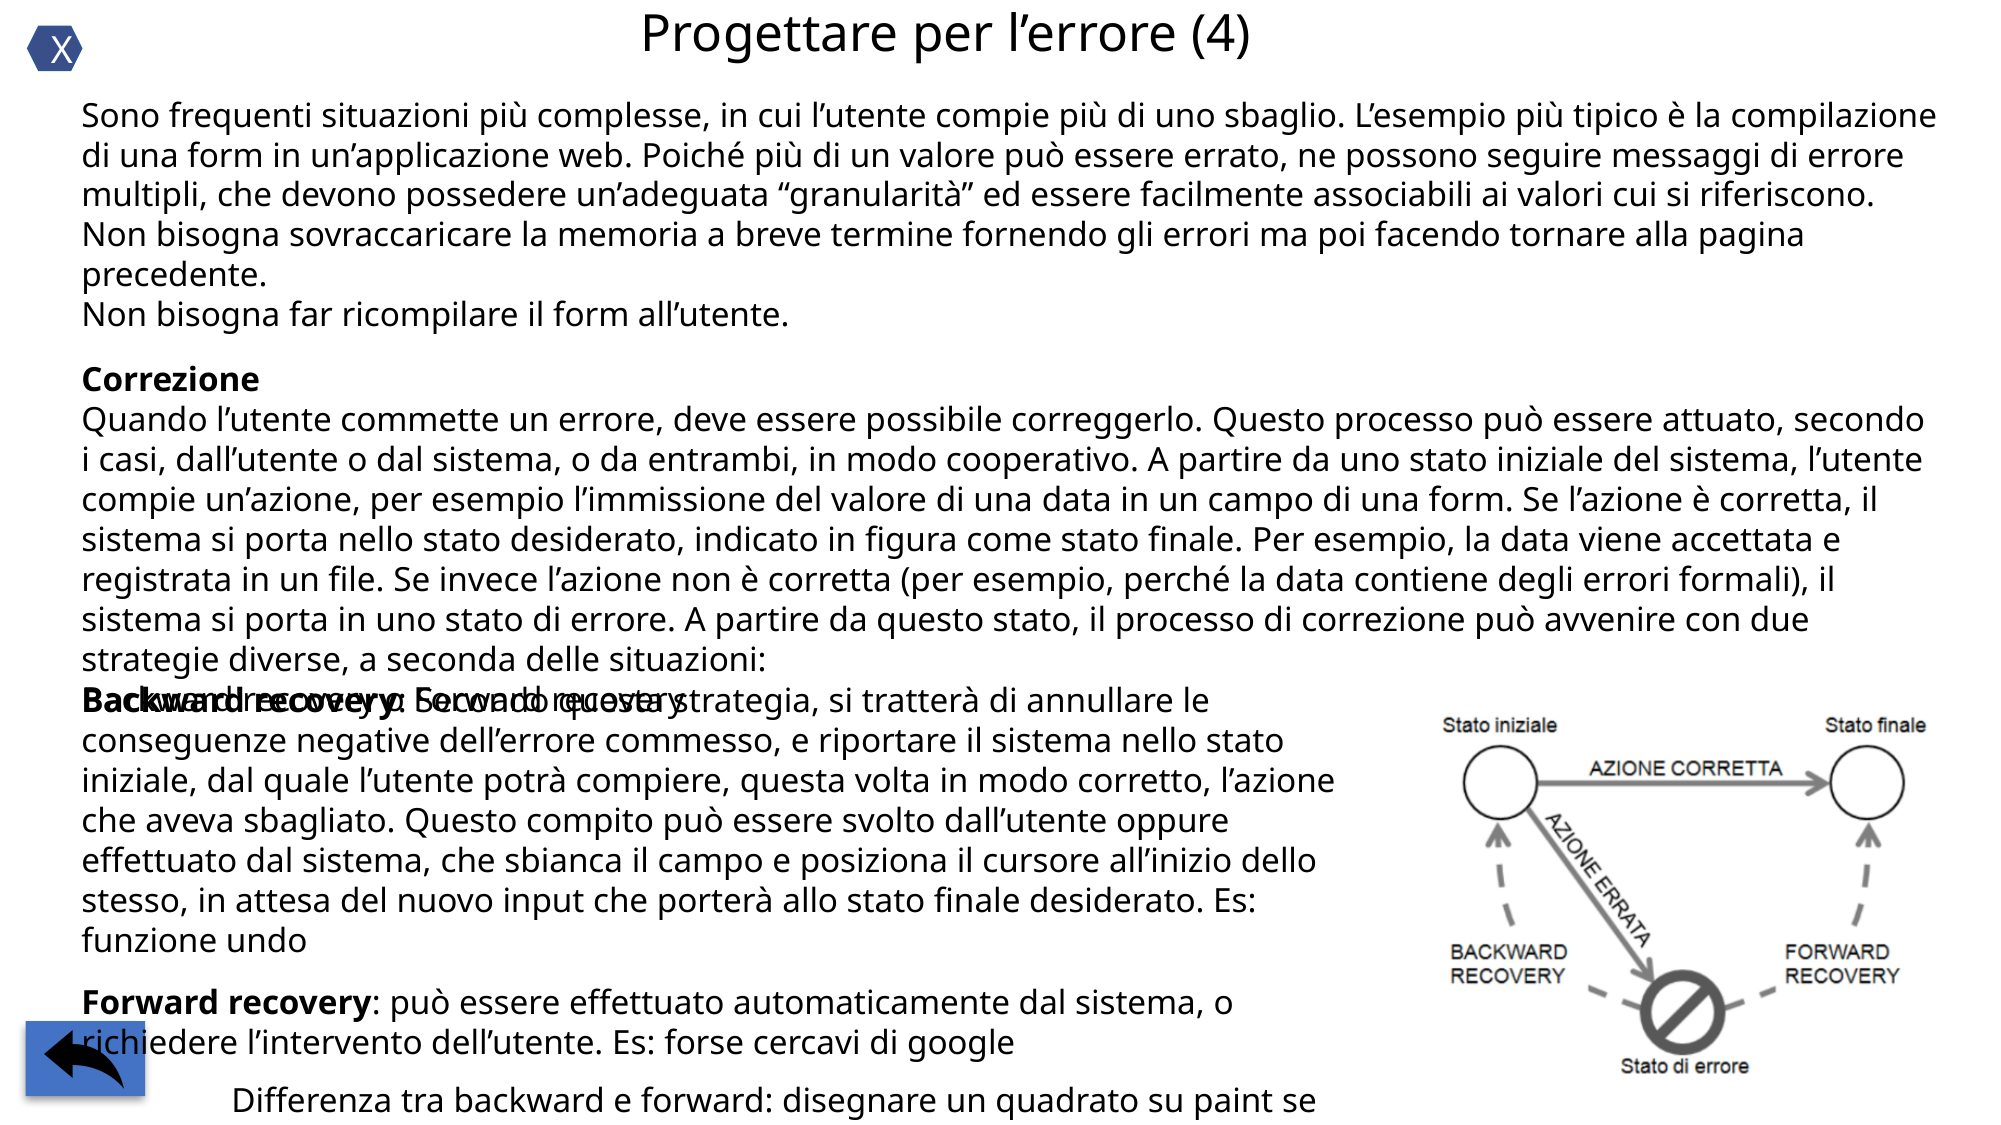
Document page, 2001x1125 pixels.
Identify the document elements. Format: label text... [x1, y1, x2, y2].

title Progettare per l’errore (4) [625, 0, 1456, 71]
text_box Sono frequenti situazioni più complesse, in cui l’utente compie più di uno sbaglio. L’esempio più tipico è la compilazione di una form in un’applicazione web. Poiché più di un valore può essere errato, ne possono seguire messaggi di errore multipli, che devono possedere un’adeguata “granularità” ed essere facilmente associabili ai valori cui si riferiscono. Non bisogna sovraccaricare la memoria a breve termine fornendo gli errori ma poi facendo tornare alla pagina precedente. Non bisogna far ricompilare il form all’utente. Correzione Quando l’utente commette un errore, deve essere possibile correggerlo. Questo processo può essere attuato, secondo i casi, dall’utente o dal sistema, o da entrambi, in modo cooperativo. A partire da uno stato iniziale del sistema, l’utente compie un’azione, per esempio l’immissione del valore di una data in un campo di una form. Se l’azione è corretta, il sistema si porta nello stato desiderato, indicato in figura come stato finale. Per esempio, la data viene accettata e registrata in un file. Se invece l’azione non è corretta (per esempio, perché la data contiene degli errori formali), il sistema si porta in uno stato di errore. A partire da questo stato, il processo di correzione può avvenire con due strategie diverse, a seconda delle situazioni: Backward recovery o Forward recovery [66, 86, 1959, 725]
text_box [25, 1011, 146, 1107]
text_box Backward recovery: Secondo questa strategia, si tratterà di annullare le conseguenze negative dell’errore commesso, e riportare il sistema nello stato iniziale, dal quale l’utente potrà compiere, questa volta in modo corretto, l’azione che aveva sbagliato. Questo compito può essere svolto dall’utente oppure effettuato dal sistema, che sbianca il campo e posiziona il cursore all’inizio dello stesso, in attesa del nuovo input che porterà allo stato finale desiderato. Es: funzione undo Forward recovery: può essere effettuato automaticamente dal sistema, o richiedere l’intervento dell’utente. Es: forse cercavi di google Differenza tra backward e forward: disegnare un quadrato su paint se viene storto posso modificarlo (forward) o cancellarlo e rifarlo (backward) [66, 672, 1407, 1125]
text_box X [26, 25, 83, 72]
picture [1426, 695, 1959, 1091]
